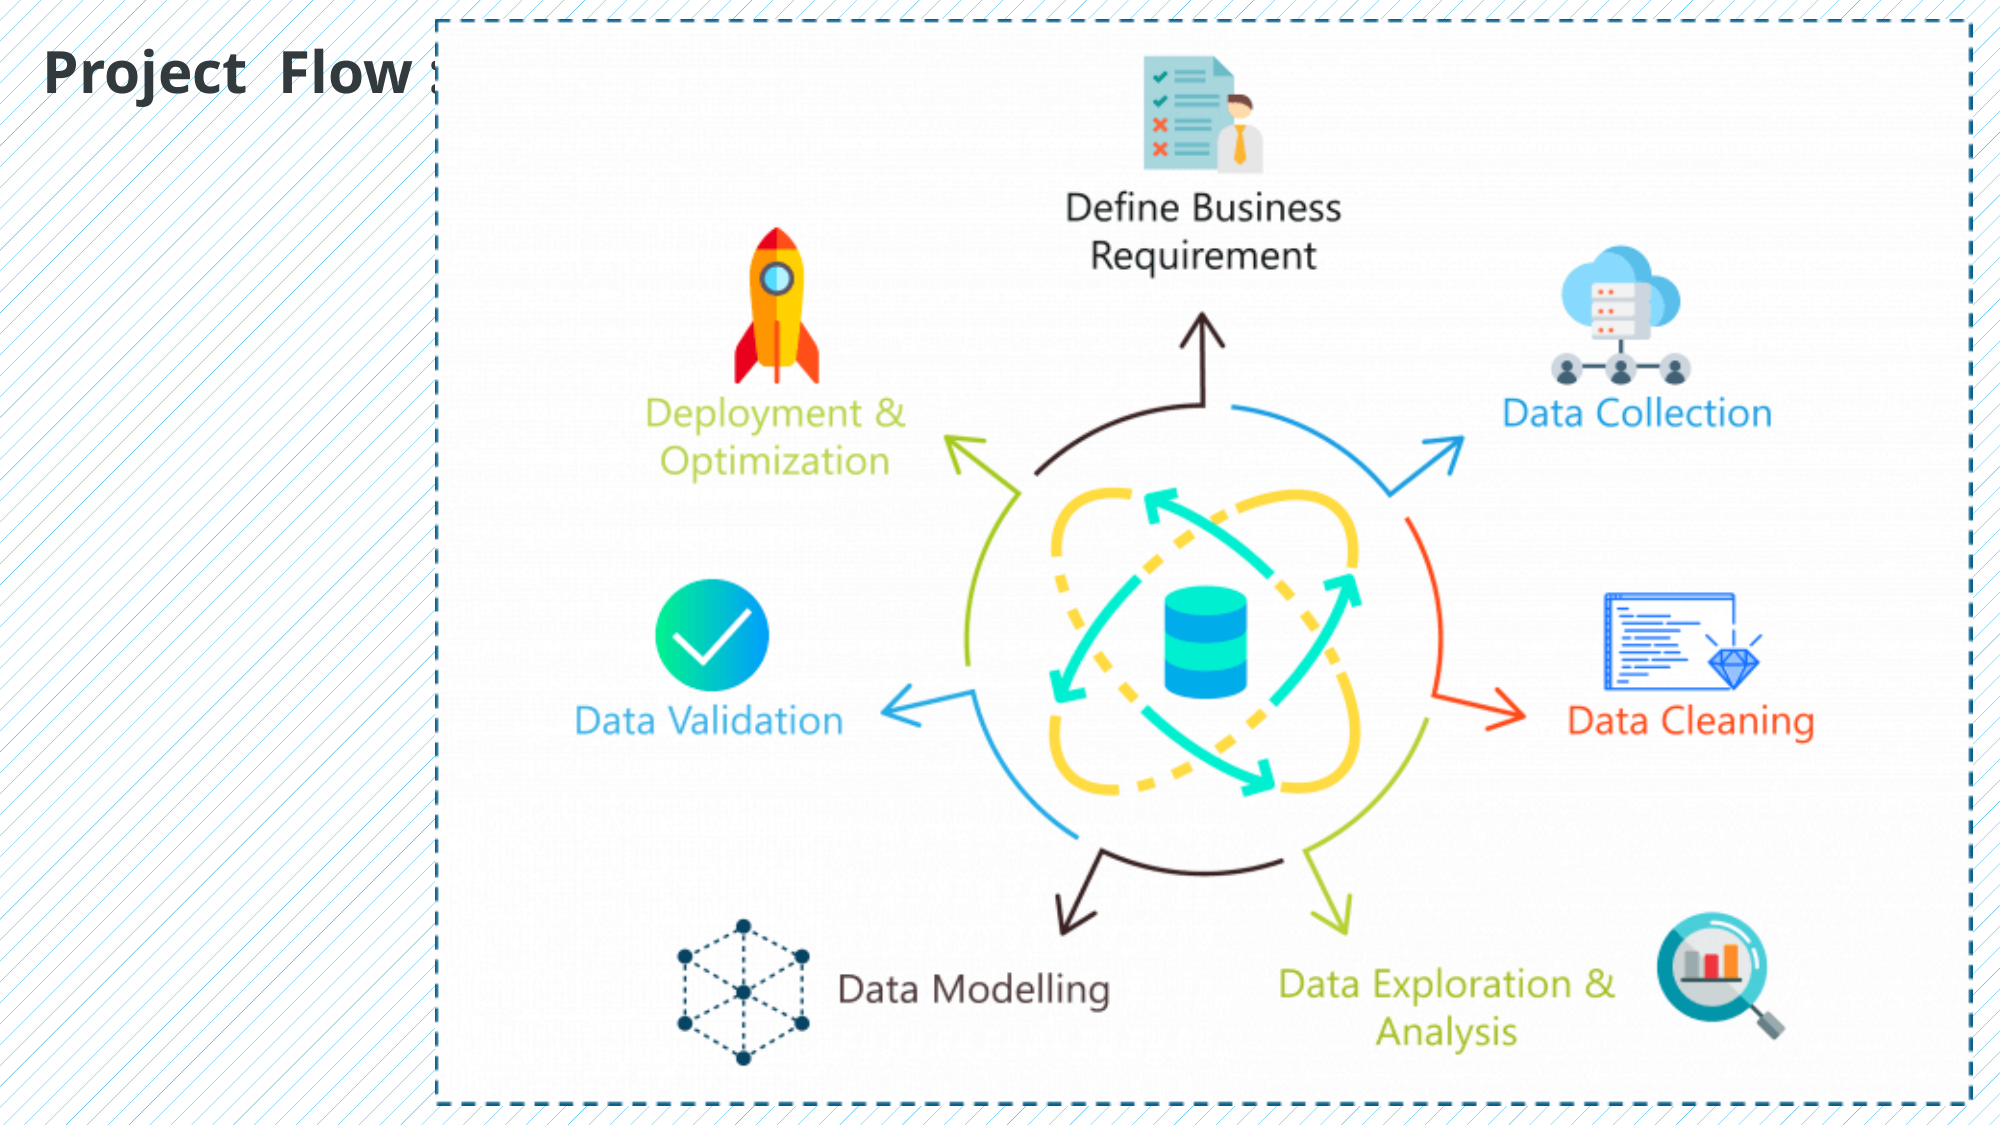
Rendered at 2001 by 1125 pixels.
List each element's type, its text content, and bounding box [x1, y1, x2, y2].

picture [435, 18, 1973, 1107]
text_box Project Flow : [27, 27, 428, 113]
